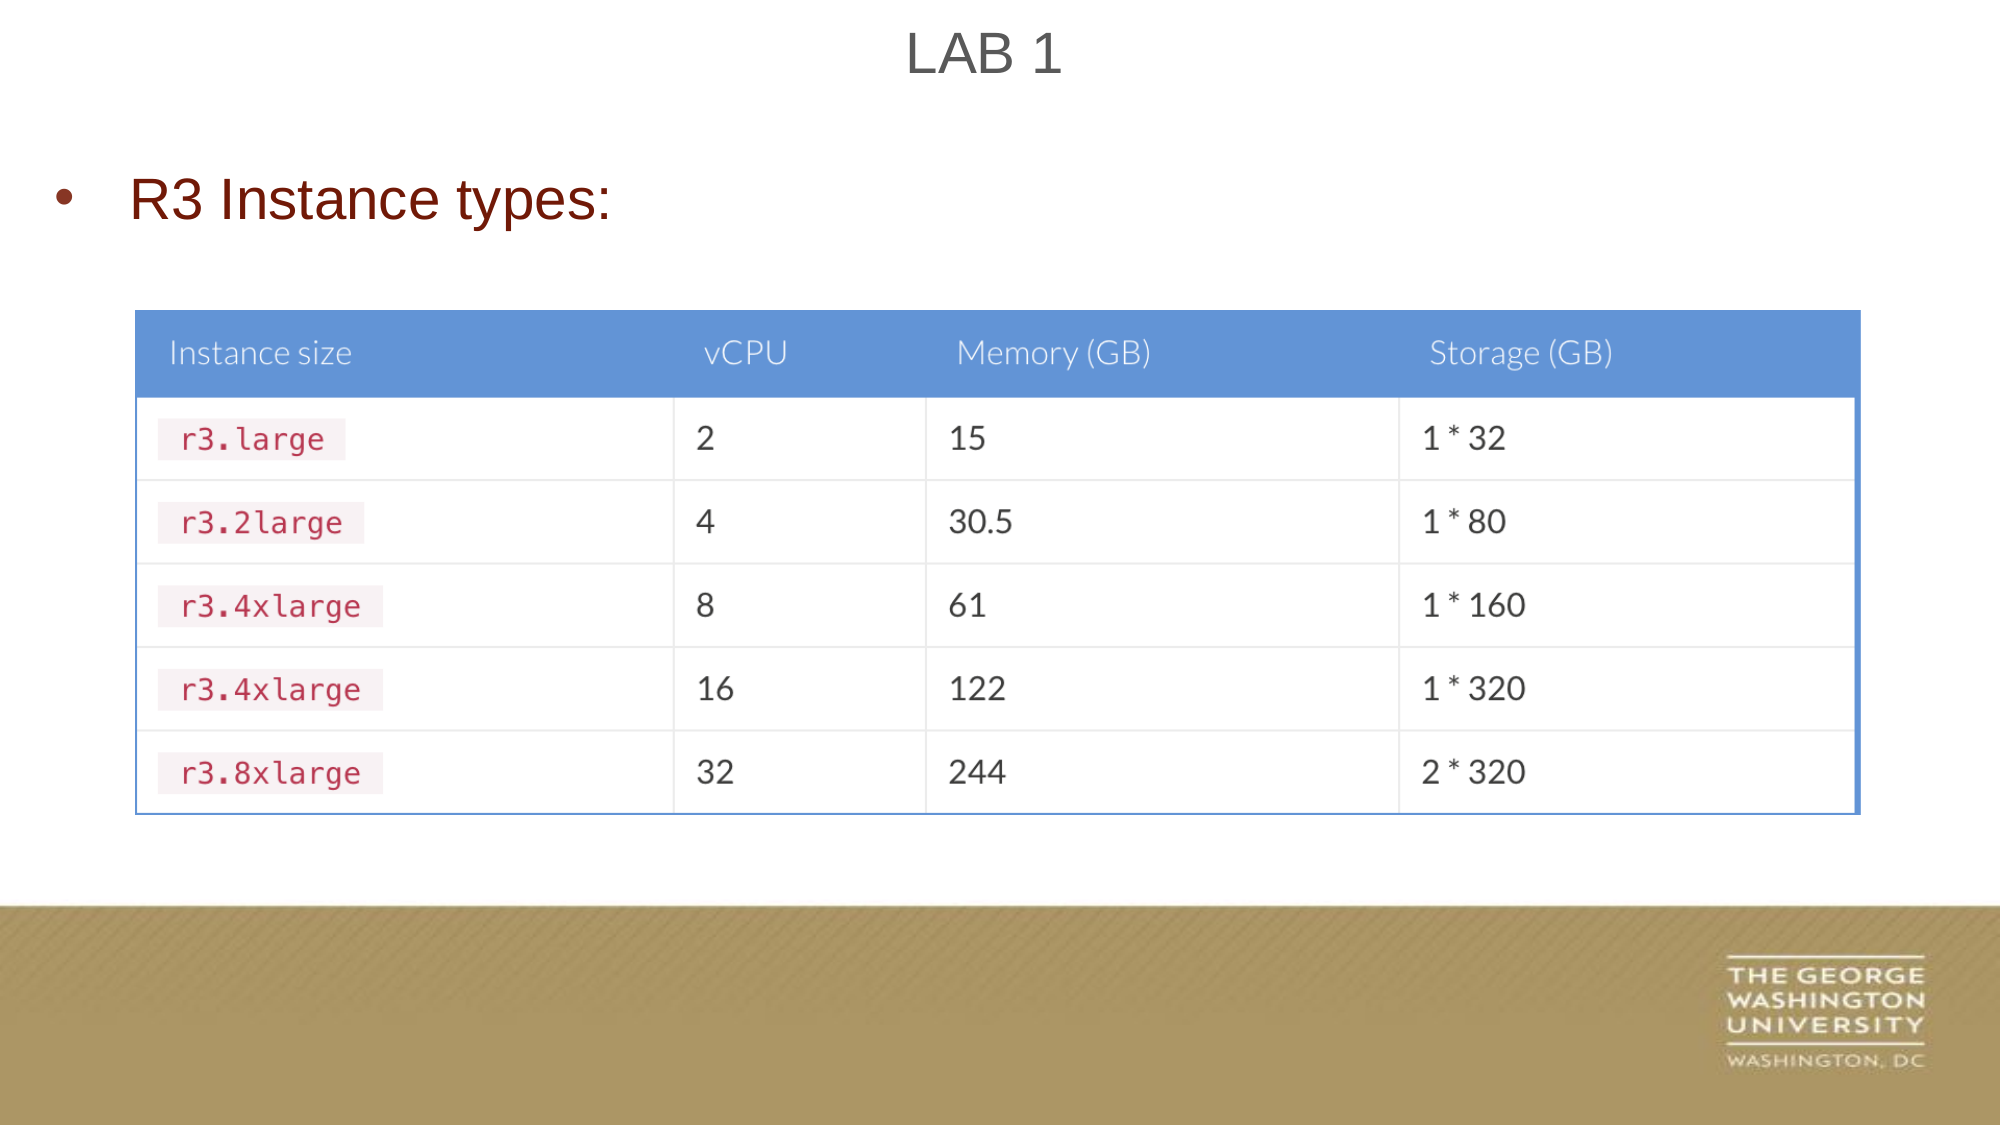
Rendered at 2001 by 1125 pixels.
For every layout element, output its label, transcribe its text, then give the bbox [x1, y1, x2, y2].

list R3 Instance types: [39, 154, 1932, 905]
title LAB 1 [197, 7, 1773, 154]
picture [0, 0, 2000, 1125]
